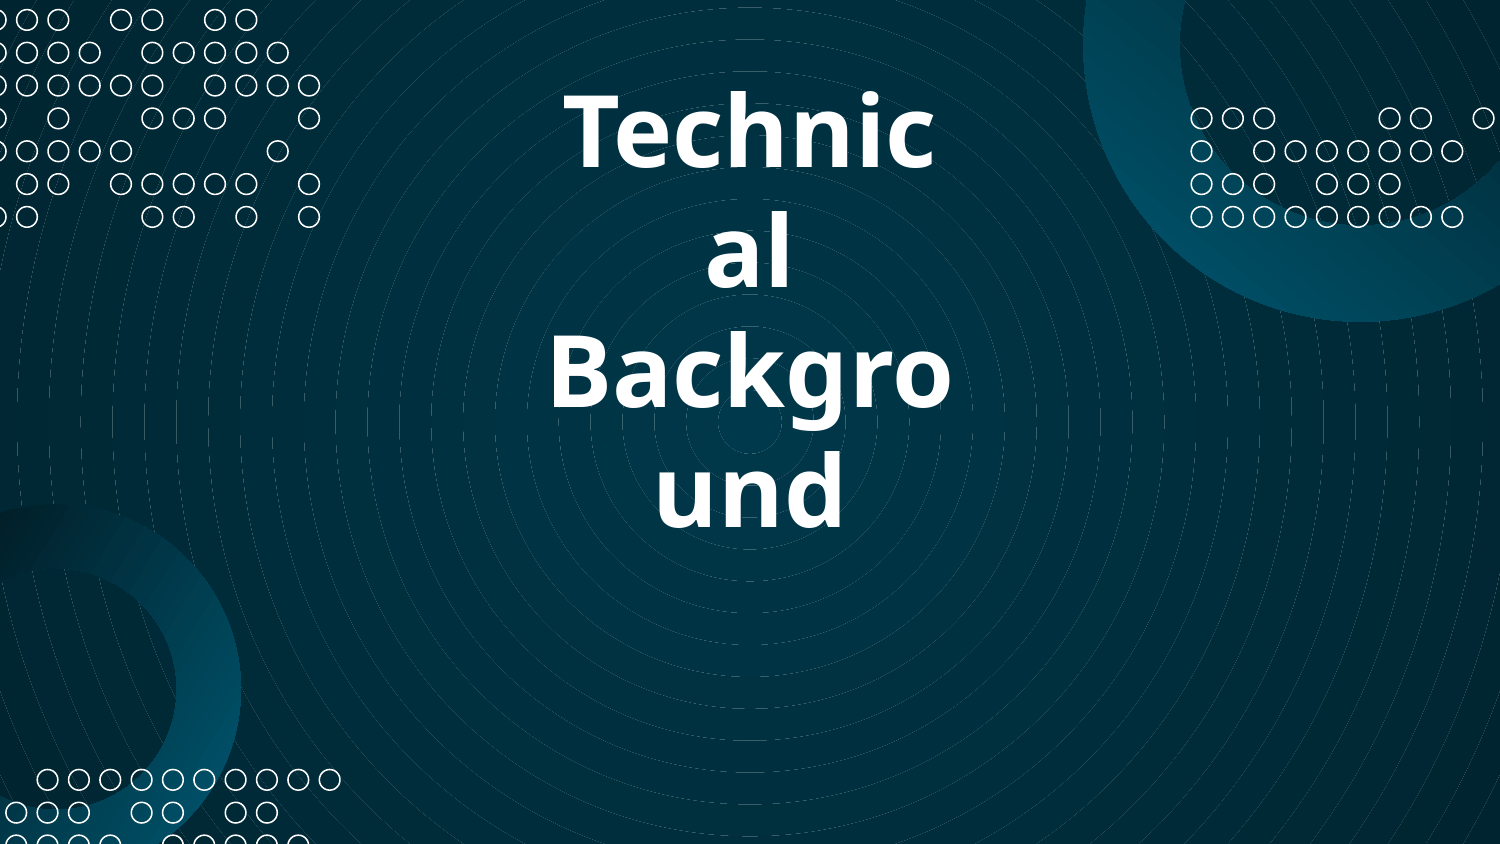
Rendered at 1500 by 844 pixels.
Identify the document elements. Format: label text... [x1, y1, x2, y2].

picture [677, 112, 719, 167]
picture [797, 112, 847, 166]
picture [890, 112, 932, 167]
picture [863, 113, 877, 166]
picture [709, 232, 756, 281]
picture [731, 92, 781, 167]
picture [565, 96, 617, 166]
picture [772, 212, 786, 281]
picture [863, 92, 878, 105]
title Technical Background [523, 281, 977, 563]
picture [618, 112, 667, 167]
